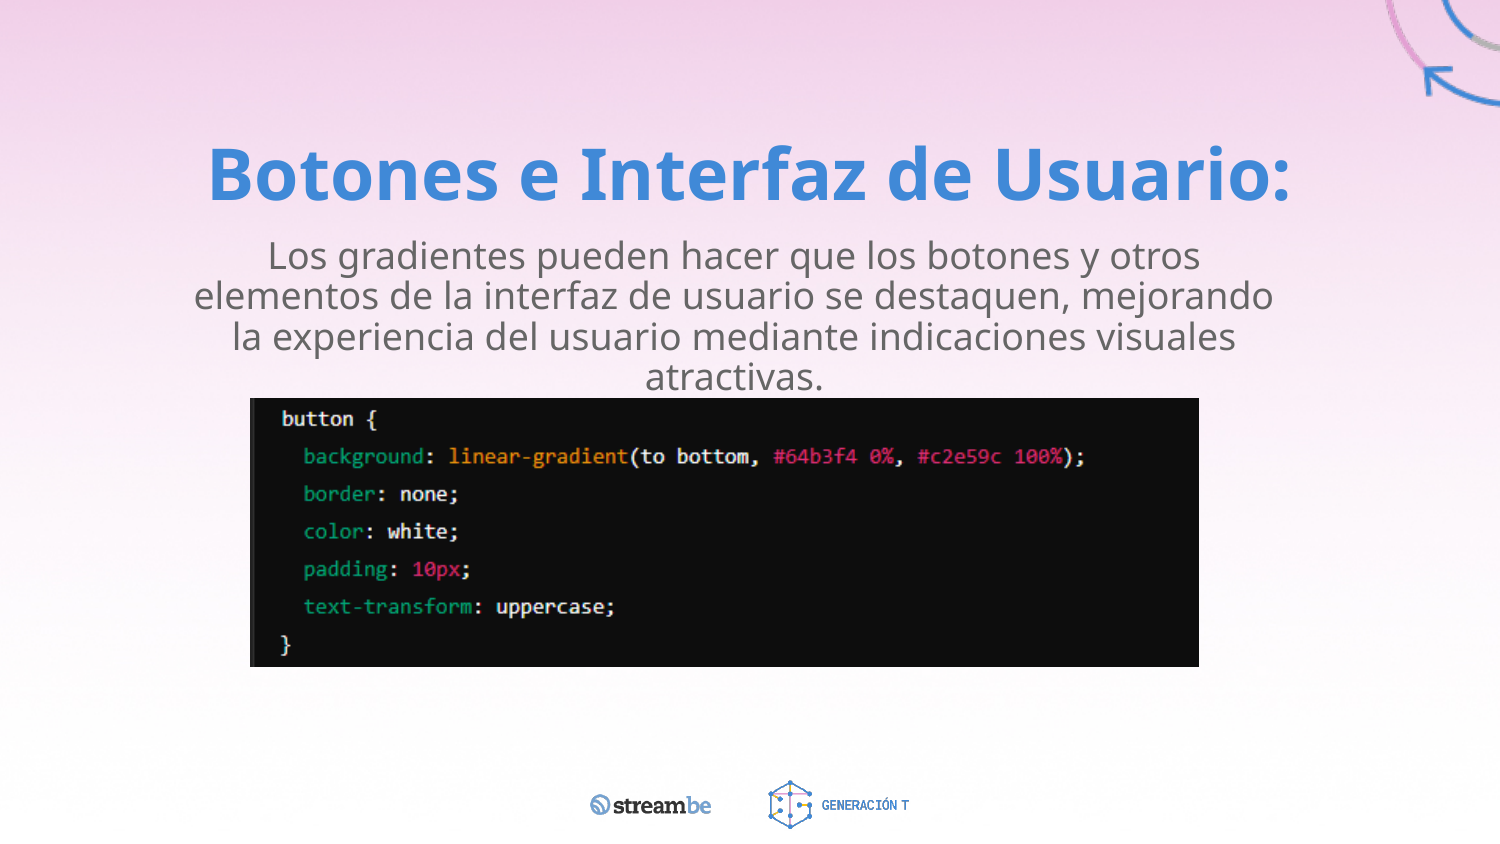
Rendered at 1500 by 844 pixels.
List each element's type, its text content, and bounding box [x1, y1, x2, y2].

picture [0, 0, 1500, 844]
subtitle Los gradientes pueden hacer que los botones y otros elementos de la interfaz de usuario se destaquen, mejorando la experiencia del usuario mediante indicaciones visuales atractivas. [172, 231, 1298, 435]
title Botones e Interfaz de Usuario: [187, 64, 1313, 222]
